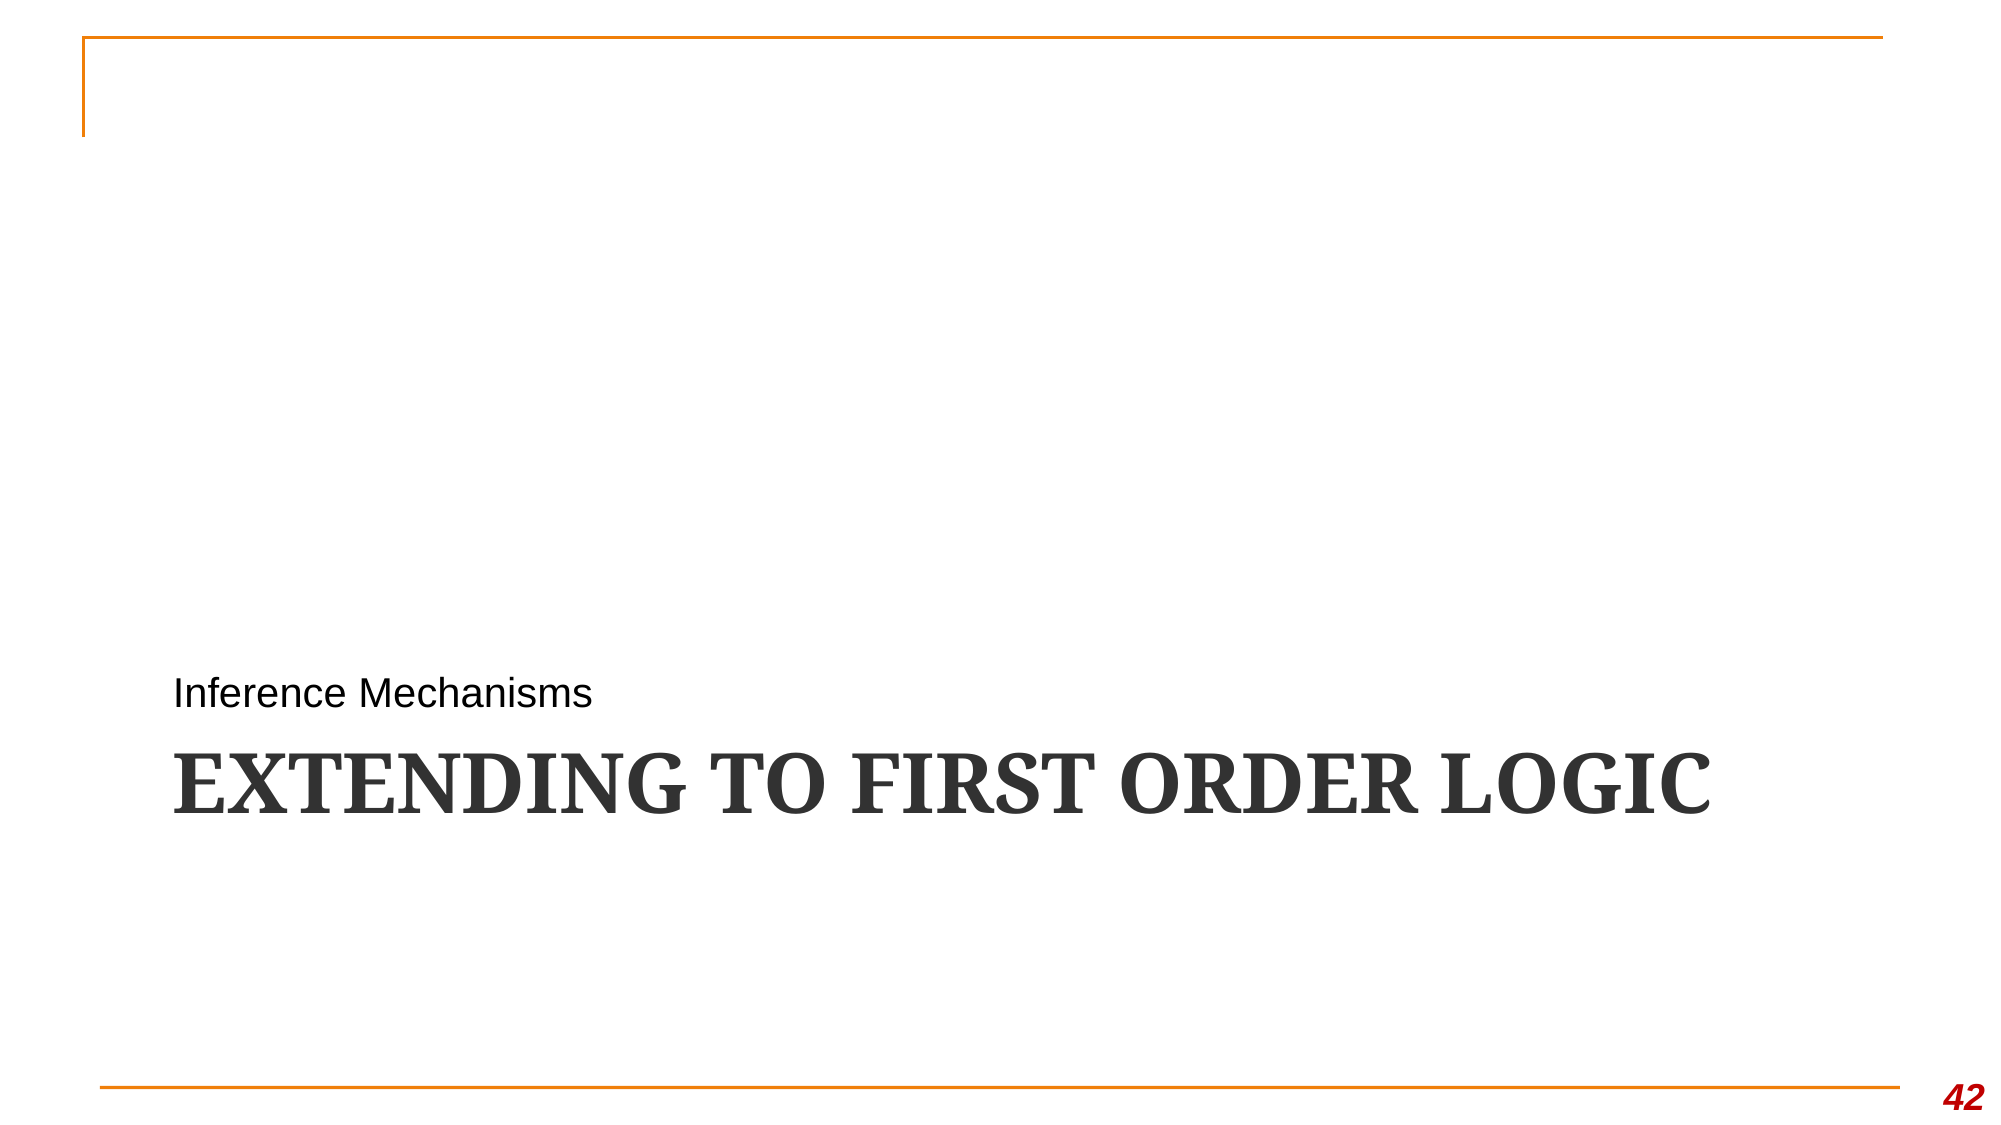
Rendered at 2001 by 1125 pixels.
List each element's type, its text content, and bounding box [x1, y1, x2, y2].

title extending to first order logic [157, 723, 1858, 947]
slide_number 42 [1883, 1050, 2000, 1125]
list Inference Mechanisms [157, 476, 1858, 723]
